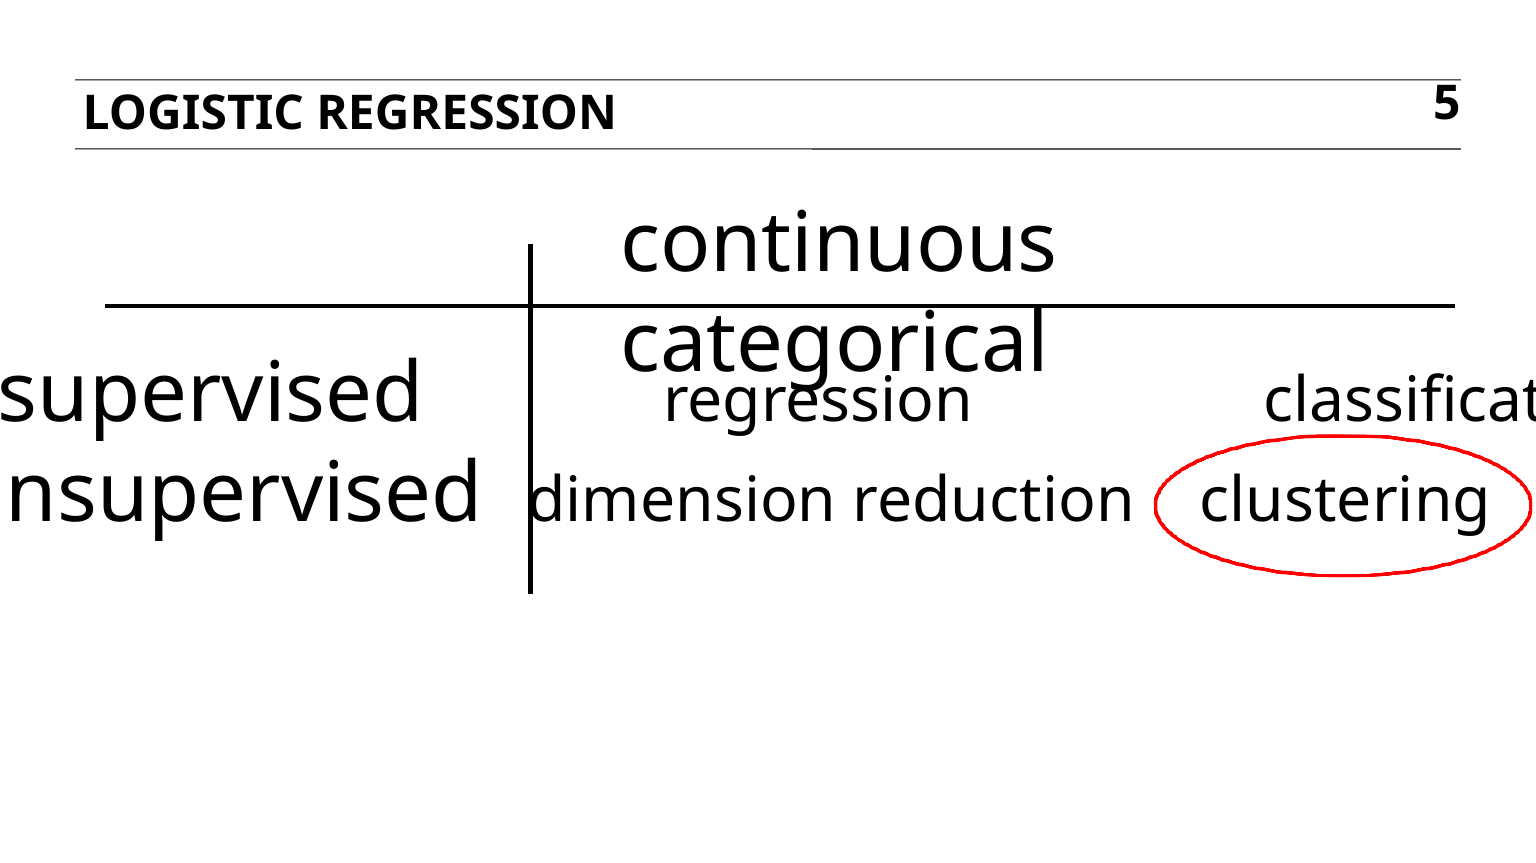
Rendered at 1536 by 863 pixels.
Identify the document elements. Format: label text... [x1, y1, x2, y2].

text_box supervised regression classification unsupervised dimension reduction clustering [535, 331, 1536, 546]
text_box continuous categorical [605, 181, 1506, 331]
slide_number 5 [1419, 86, 1461, 138]
text_box supervised regression classification unsupervised dimension reduction clustering [0, 331, 526, 546]
picture [1130, 431, 1536, 607]
list Logistic regression [67, 81, 1118, 132]
